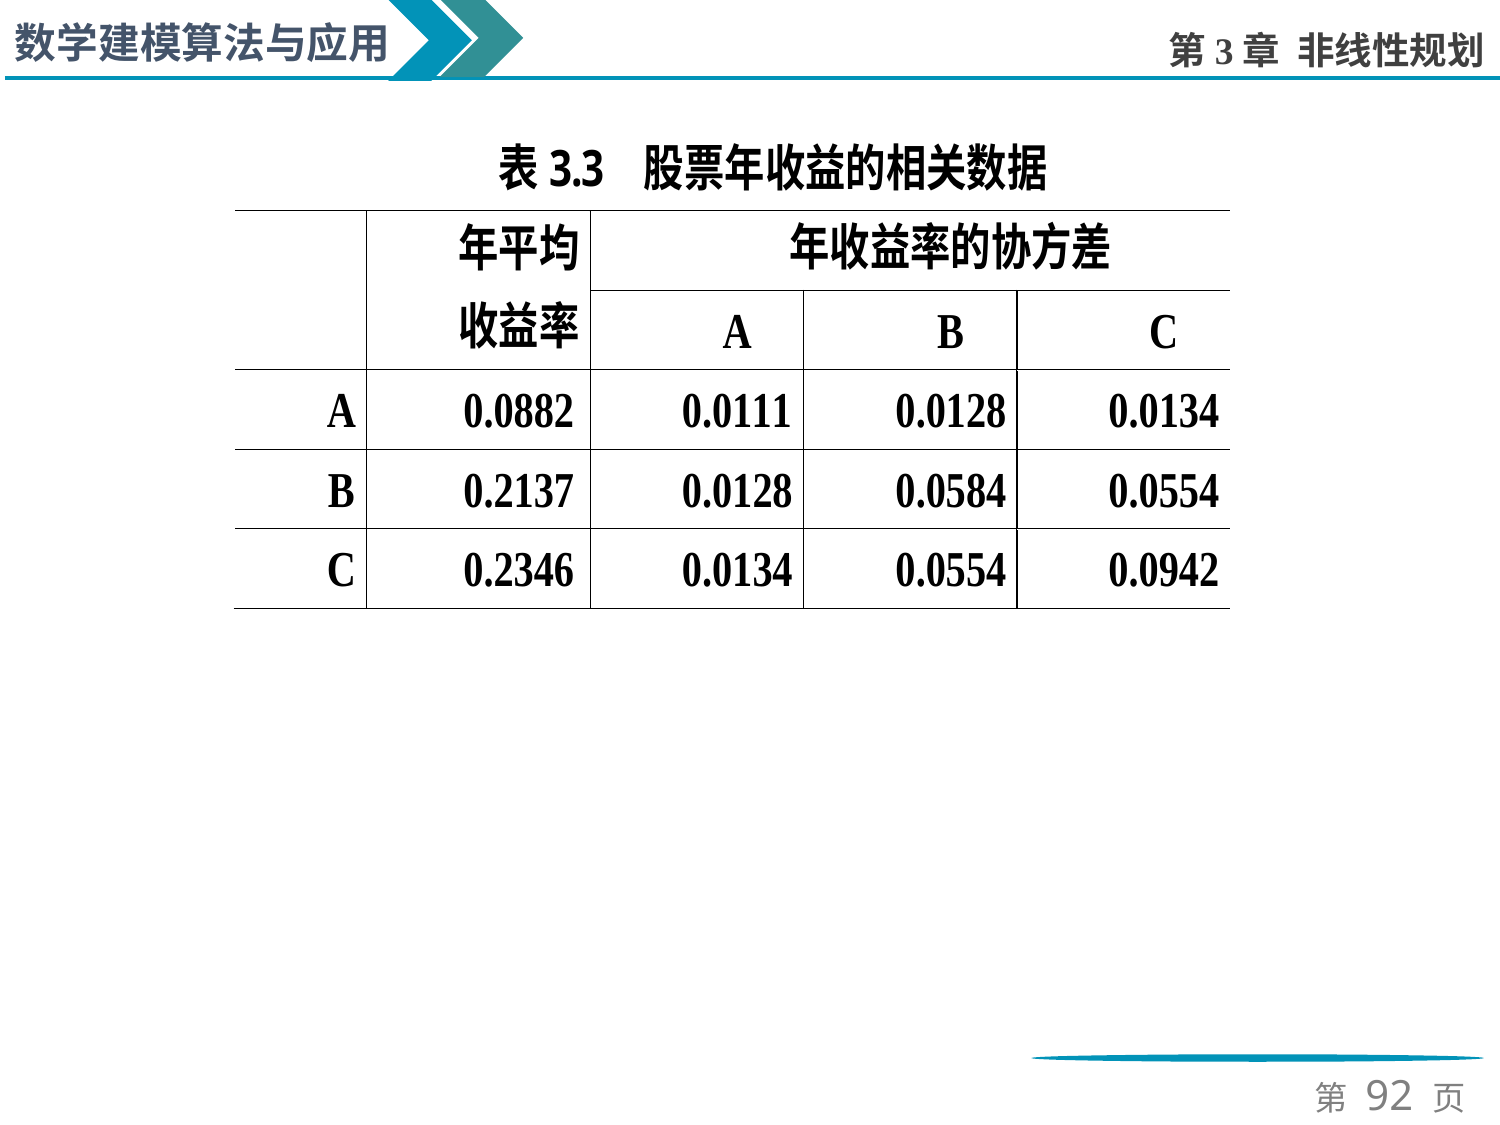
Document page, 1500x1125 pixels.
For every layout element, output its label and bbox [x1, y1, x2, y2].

text_box [87, 132, 1377, 766]
